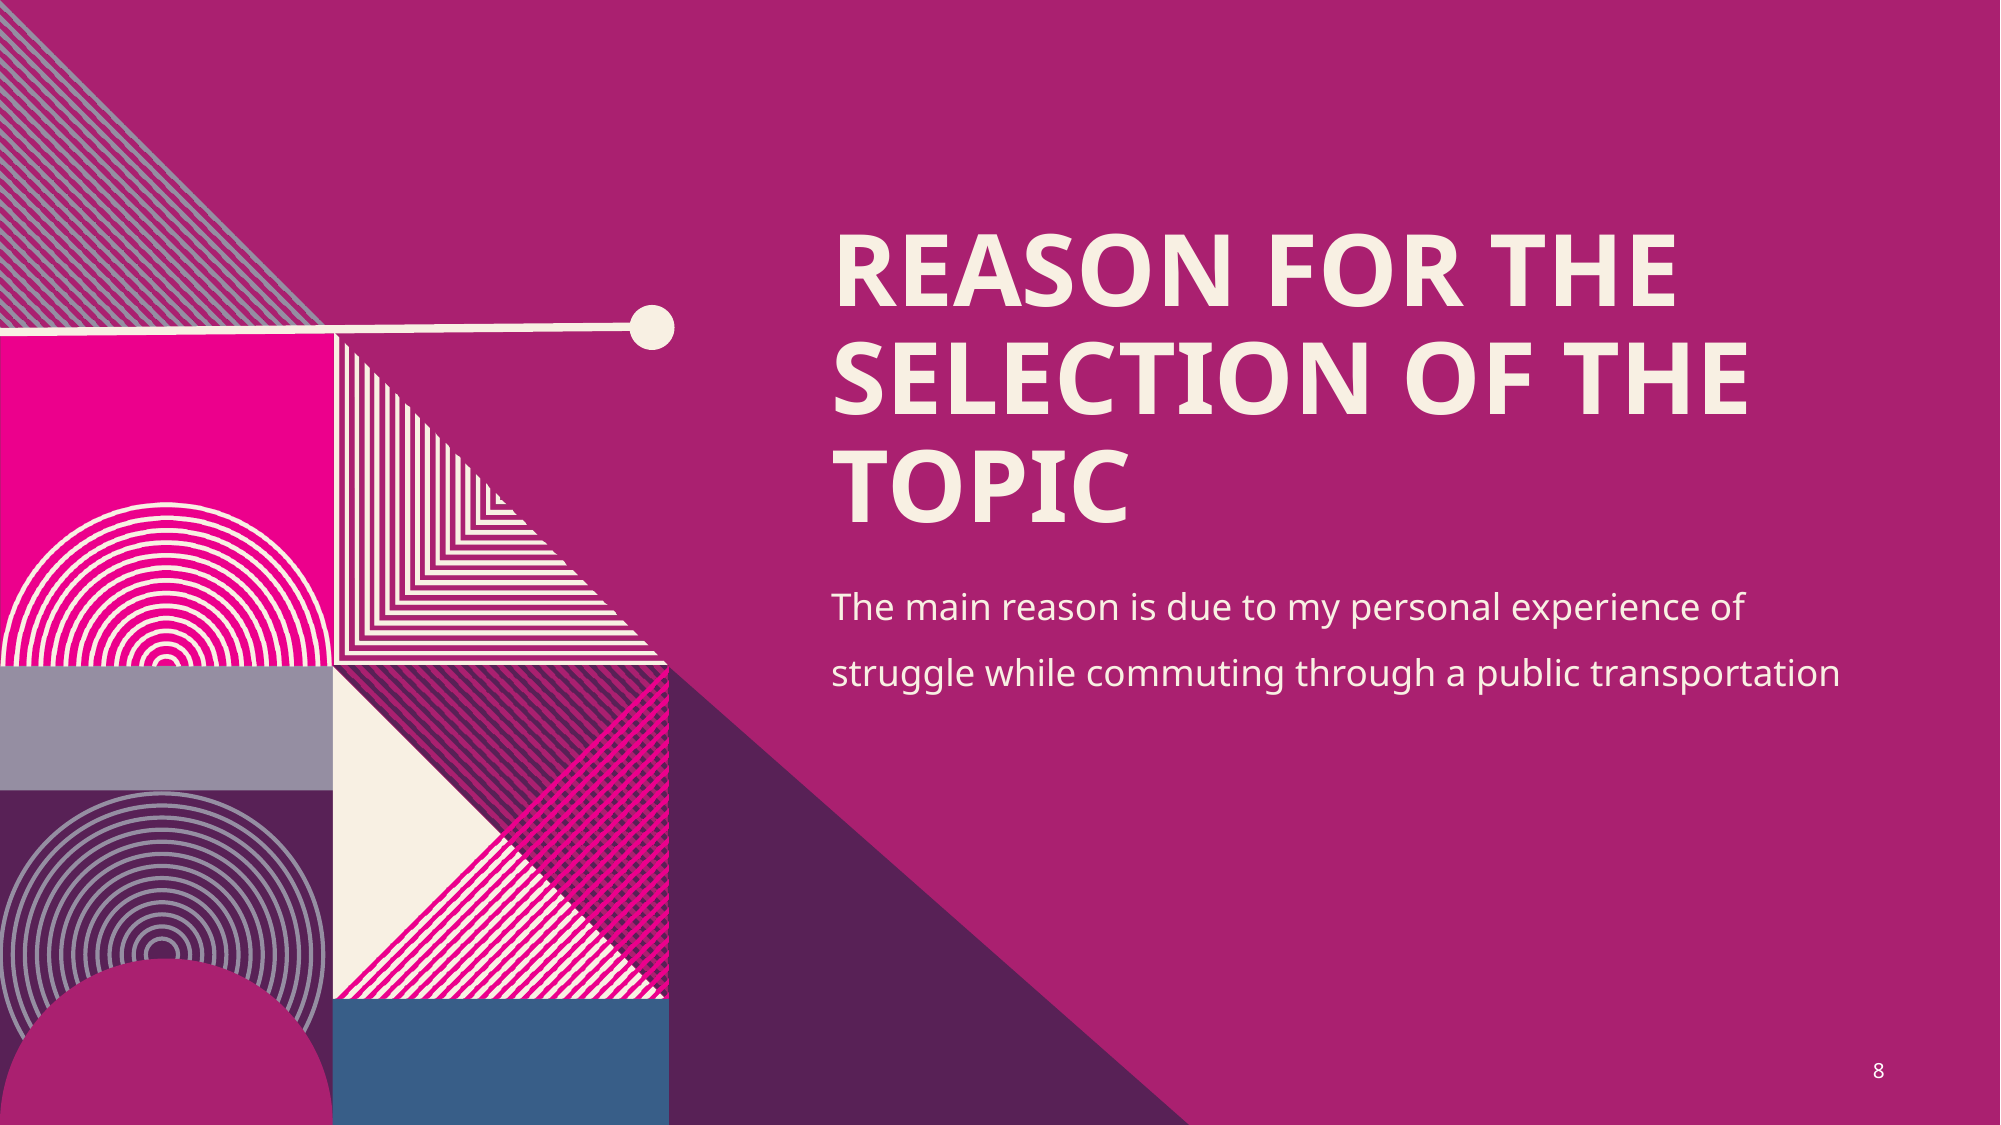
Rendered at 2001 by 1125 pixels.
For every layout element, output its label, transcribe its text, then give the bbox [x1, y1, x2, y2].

slide_number 8 [1824, 1042, 1900, 1102]
subtitle The main reason is due to my personal experience of struggle while commuting through a public transportation [816, 553, 1875, 723]
picture [0, 502, 332, 667]
picture [0, 0, 333, 327]
title Reason for the selection of the topic [816, 94, 1875, 552]
picture [333, 332, 669, 998]
